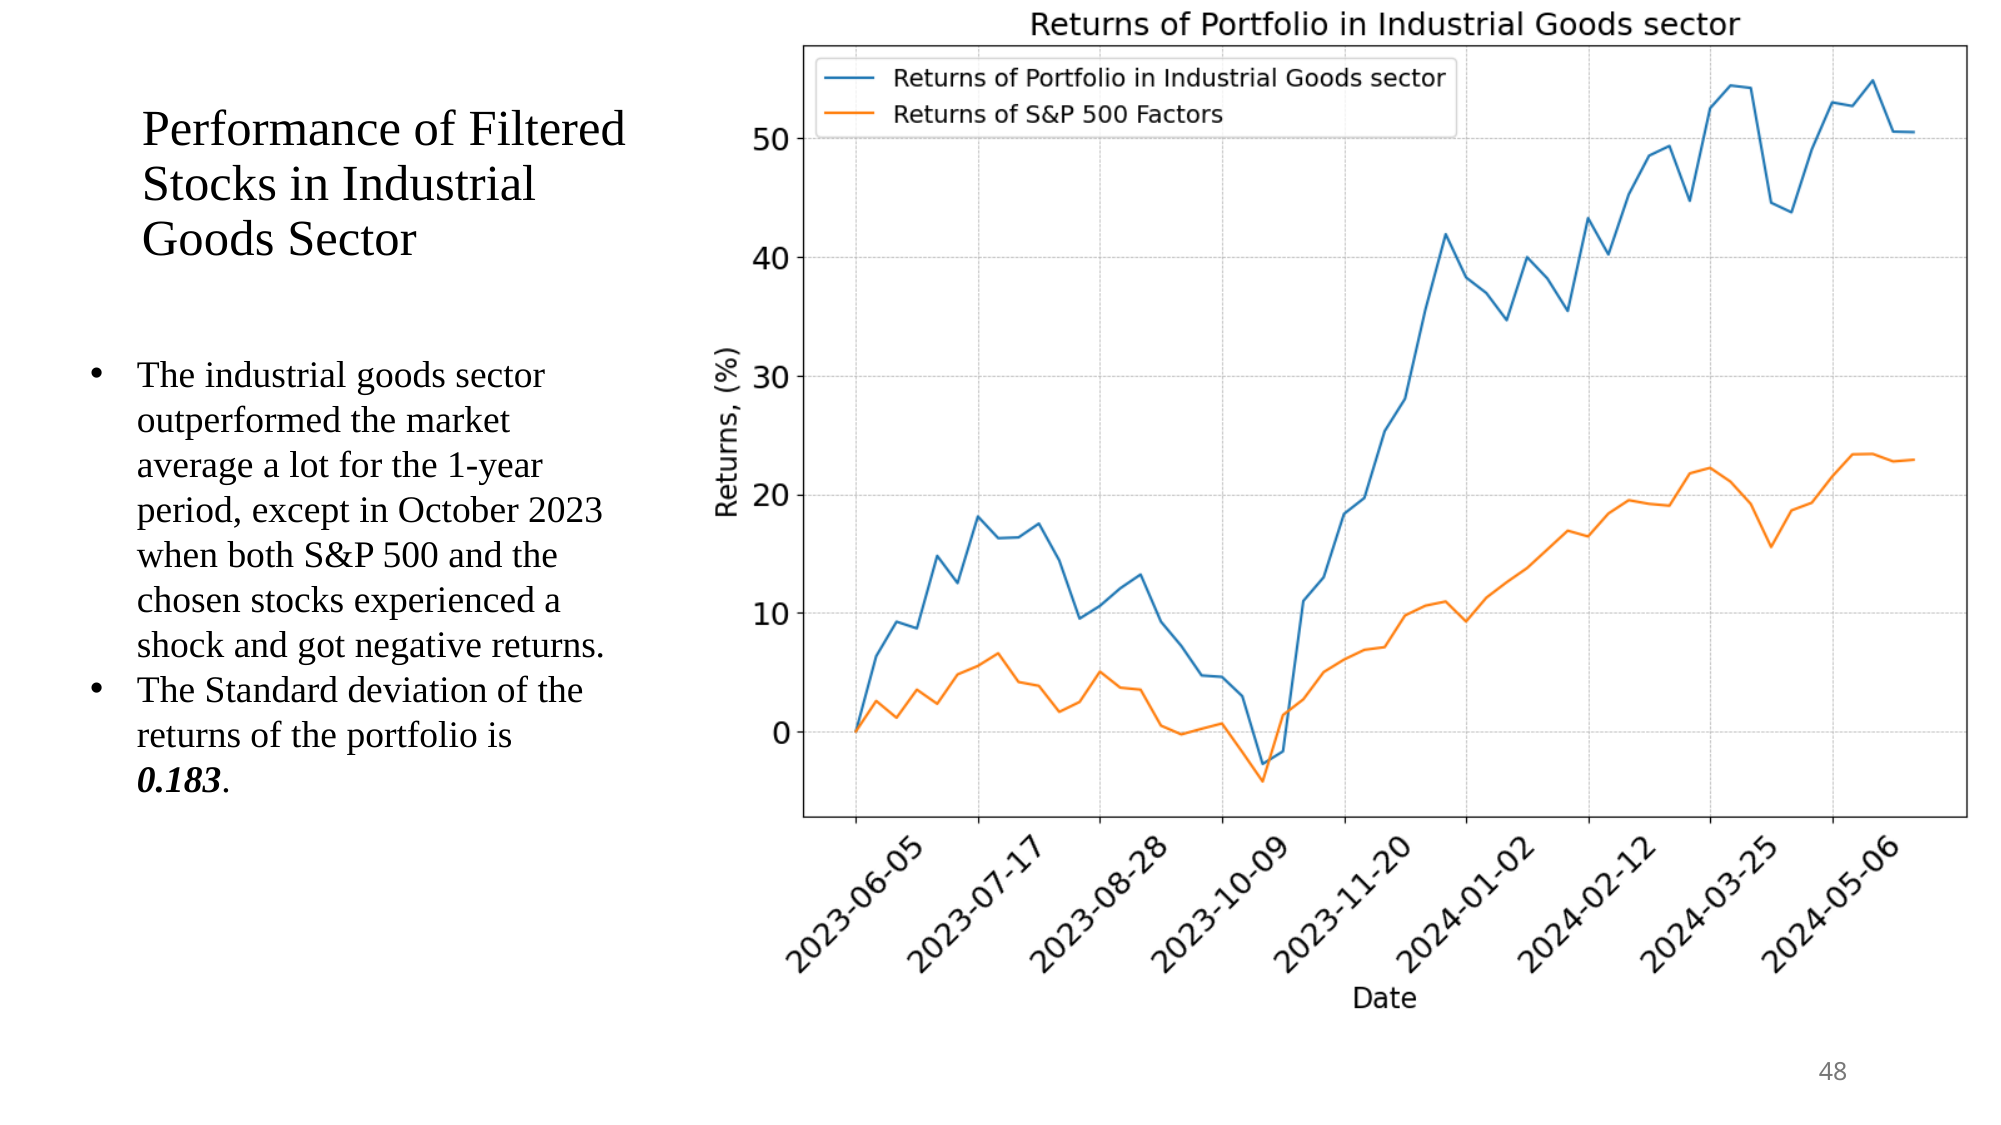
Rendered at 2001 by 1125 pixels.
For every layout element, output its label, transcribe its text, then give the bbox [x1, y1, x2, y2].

text_box The industrial goods sector outperformed the market average a lot for the 1-year period, except in October 2023 when both S&P 500 and the chosen stocks experienced a shock and got negative returns. The Standard deviation of the returns of the portfolio is 0.183. [75, 342, 631, 808]
picture [702, 0, 1979, 1028]
slide_number 48 [1412, 1042, 1863, 1103]
title Performance of Filtered Stocks in Industrial Goods Sector [126, 75, 660, 293]
